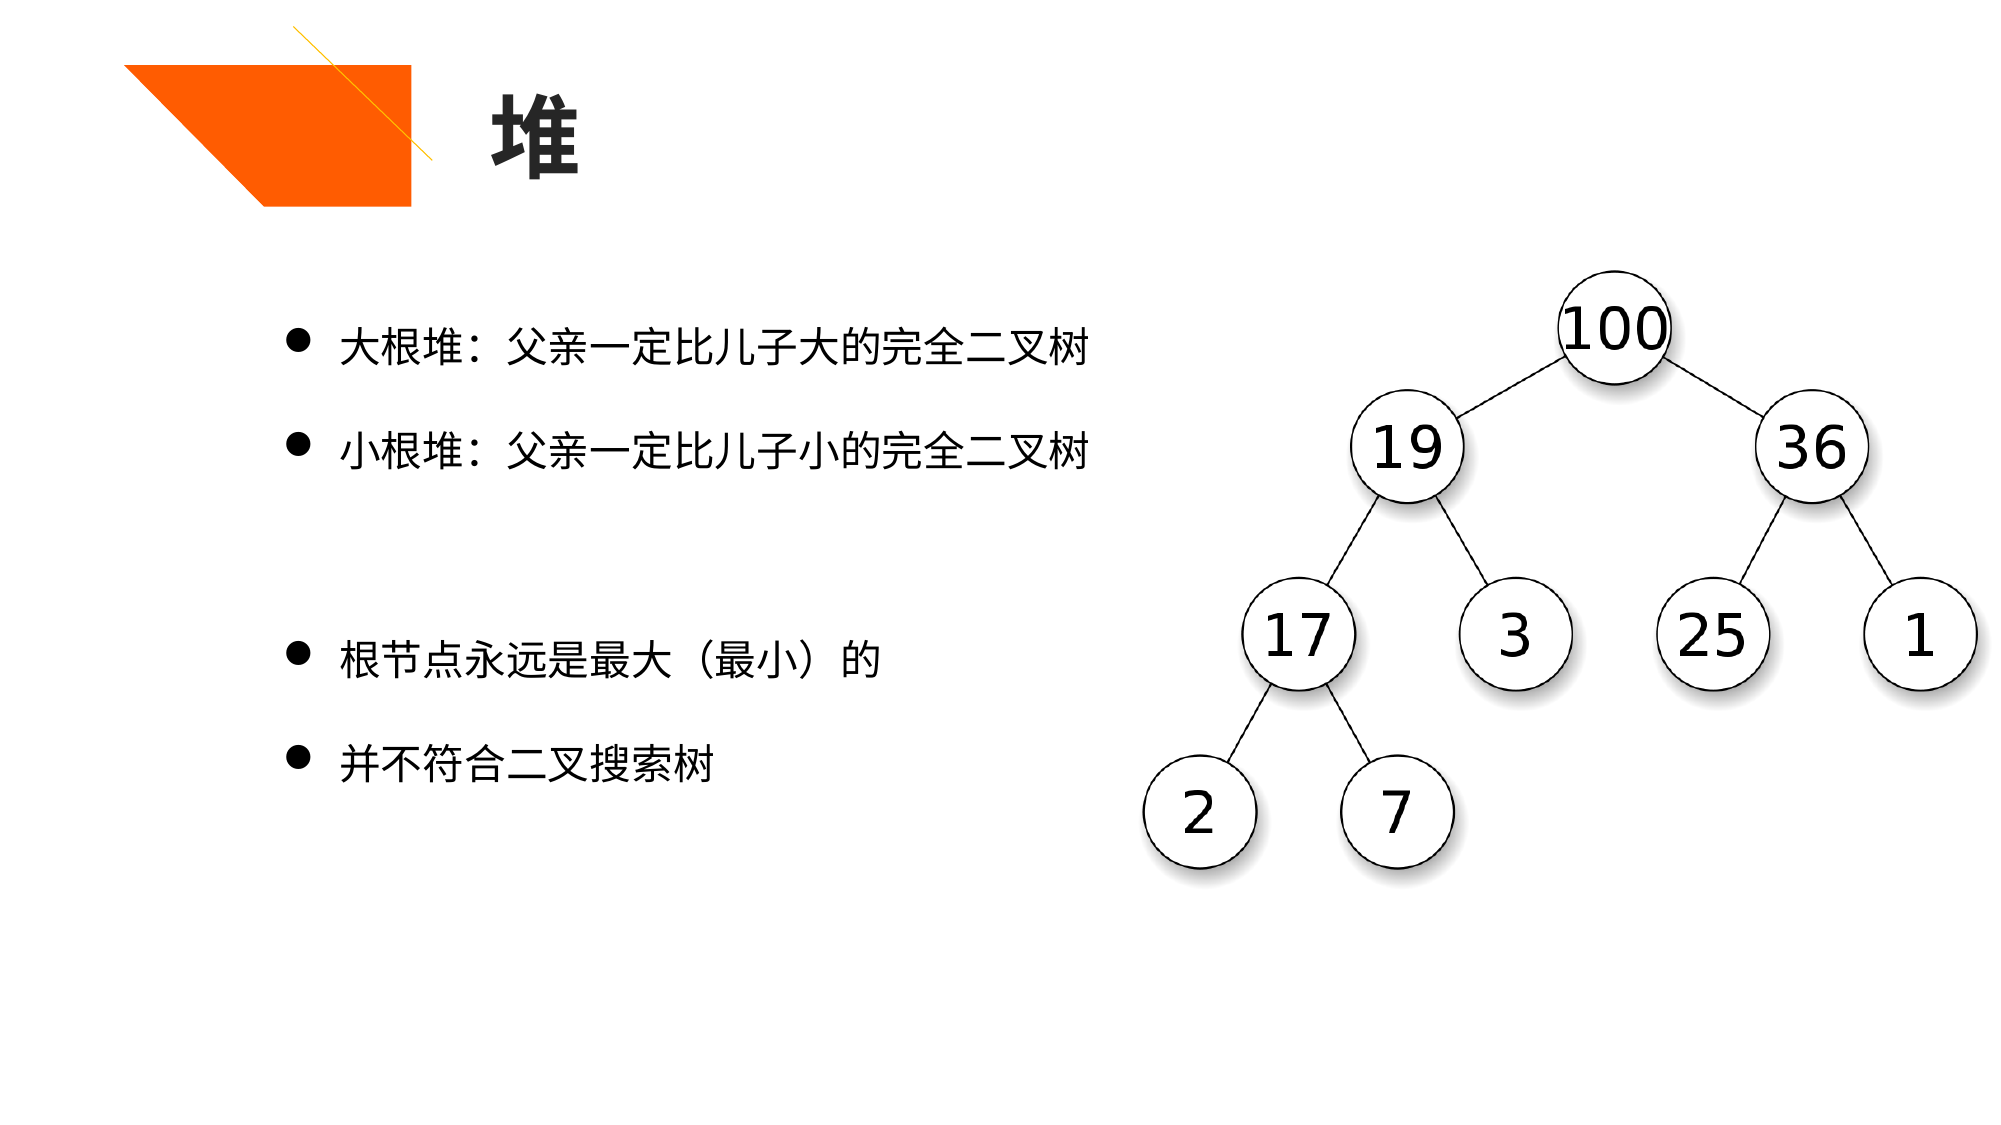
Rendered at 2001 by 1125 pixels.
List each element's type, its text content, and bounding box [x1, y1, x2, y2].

list 大根堆：父亲一定比儿子大的完全二叉树 小根堆：父亲一定比儿子小的完全二叉树 根节点永远是最大（最小）的 并不符合二叉搜索树 [267, 280, 1090, 917]
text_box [124, 26, 433, 207]
text_box 堆 [433, 72, 1617, 198]
picture [1090, 208, 2000, 941]
